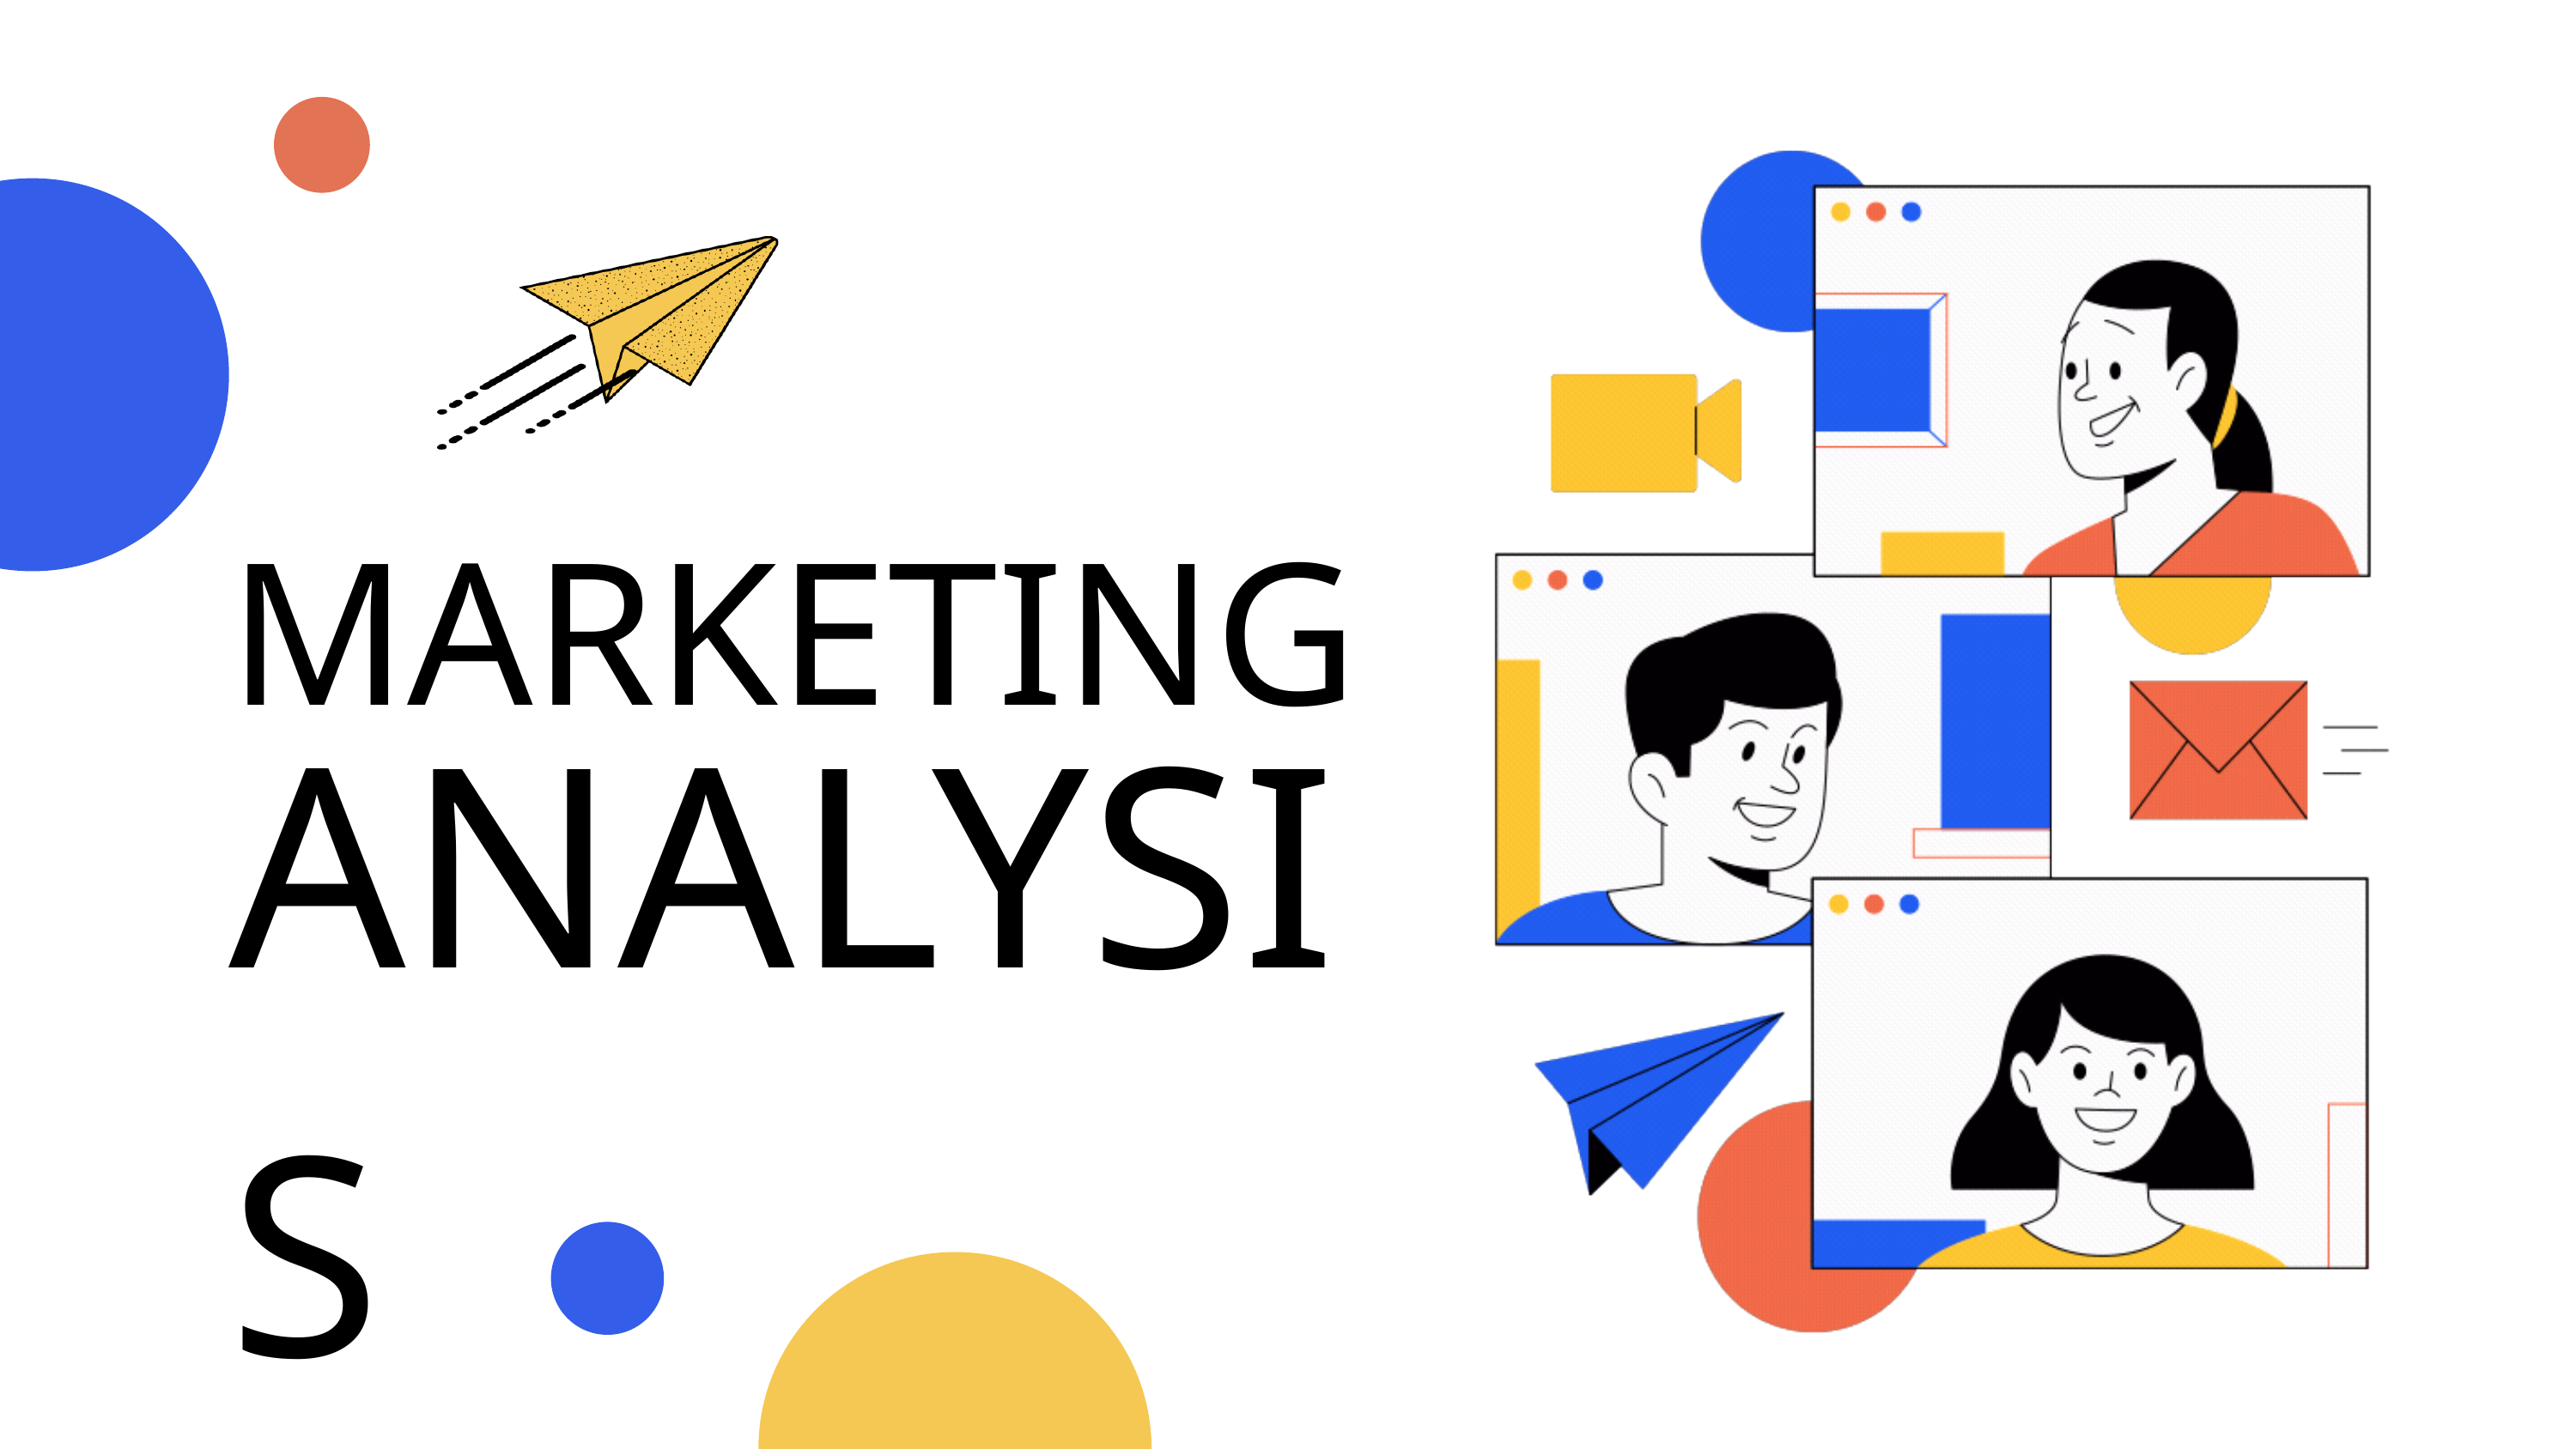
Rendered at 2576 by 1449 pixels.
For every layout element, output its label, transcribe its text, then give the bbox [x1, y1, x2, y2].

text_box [273, 96, 371, 193]
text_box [0, 178, 229, 572]
text_box ANALYSIS [228, 634, 1422, 1412]
picture [1470, 136, 2447, 1389]
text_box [550, 1222, 665, 1336]
text_box MARKETING [228, 468, 1422, 634]
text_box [758, 1252, 1152, 1449]
text_box [436, 236, 779, 450]
